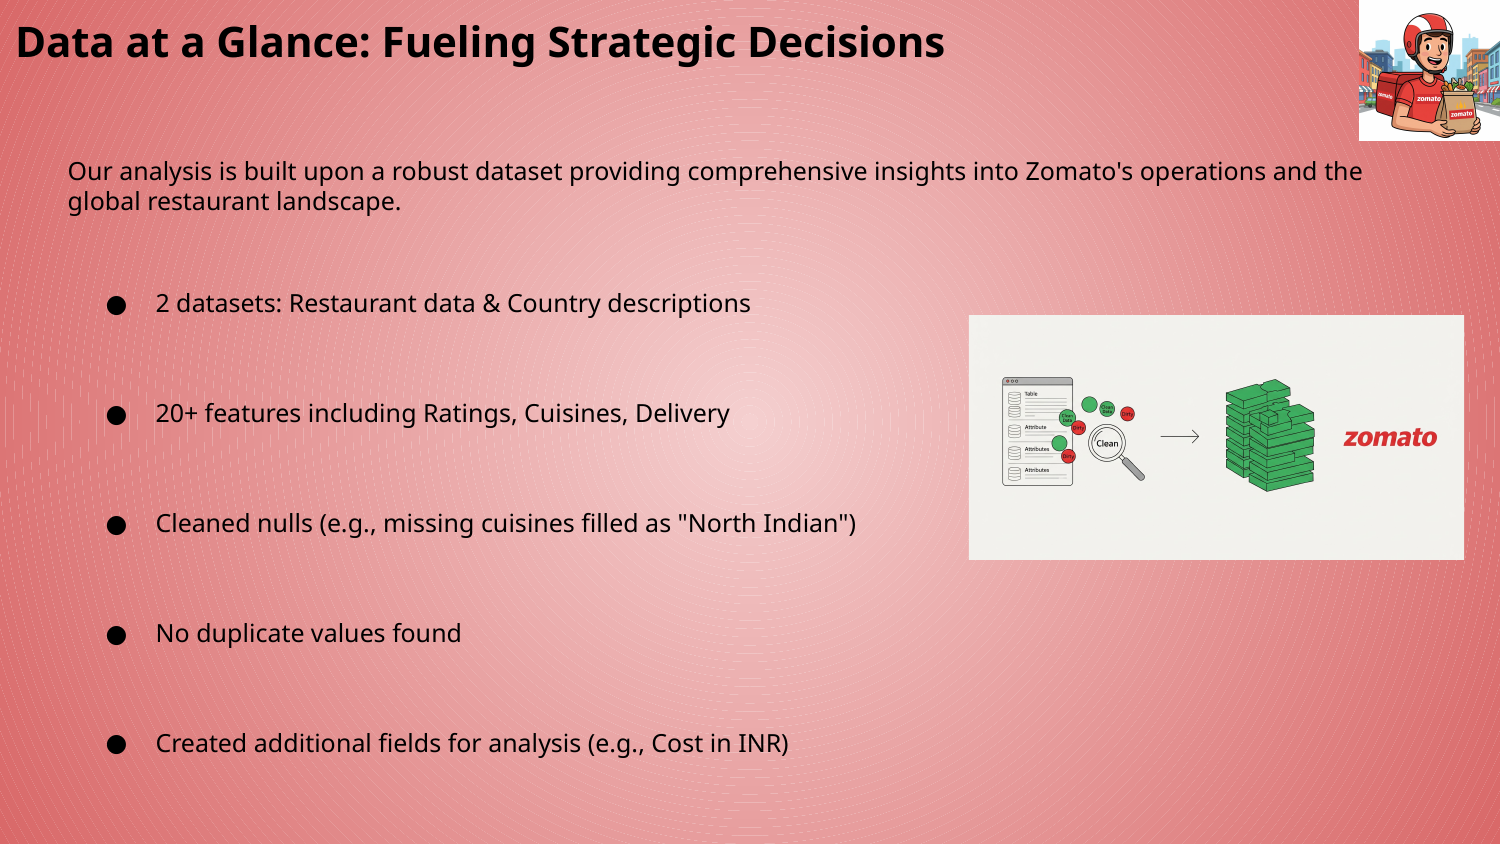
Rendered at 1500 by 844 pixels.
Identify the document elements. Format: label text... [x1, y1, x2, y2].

title Data at a Glance: Fueling Strategic Decisions [0, 0, 1356, 110]
picture [968, 315, 1465, 560]
text_box 2 datasets: Restaurant data & Country descriptions 20+ features including Ratings, Cuisines, Delivery Cleaned nulls (e.g., missing cuisines filled as "North Indian") No duplicate values found Created additional fields for analysis (e.g., Cost in INR) [65, 273, 969, 770]
text_box Our analysis is built upon a robust dataset providing comprehensive insights into Zomato's operations and the global restaurant landscape. [52, 140, 1423, 256]
picture [1358, 0, 1500, 142]
